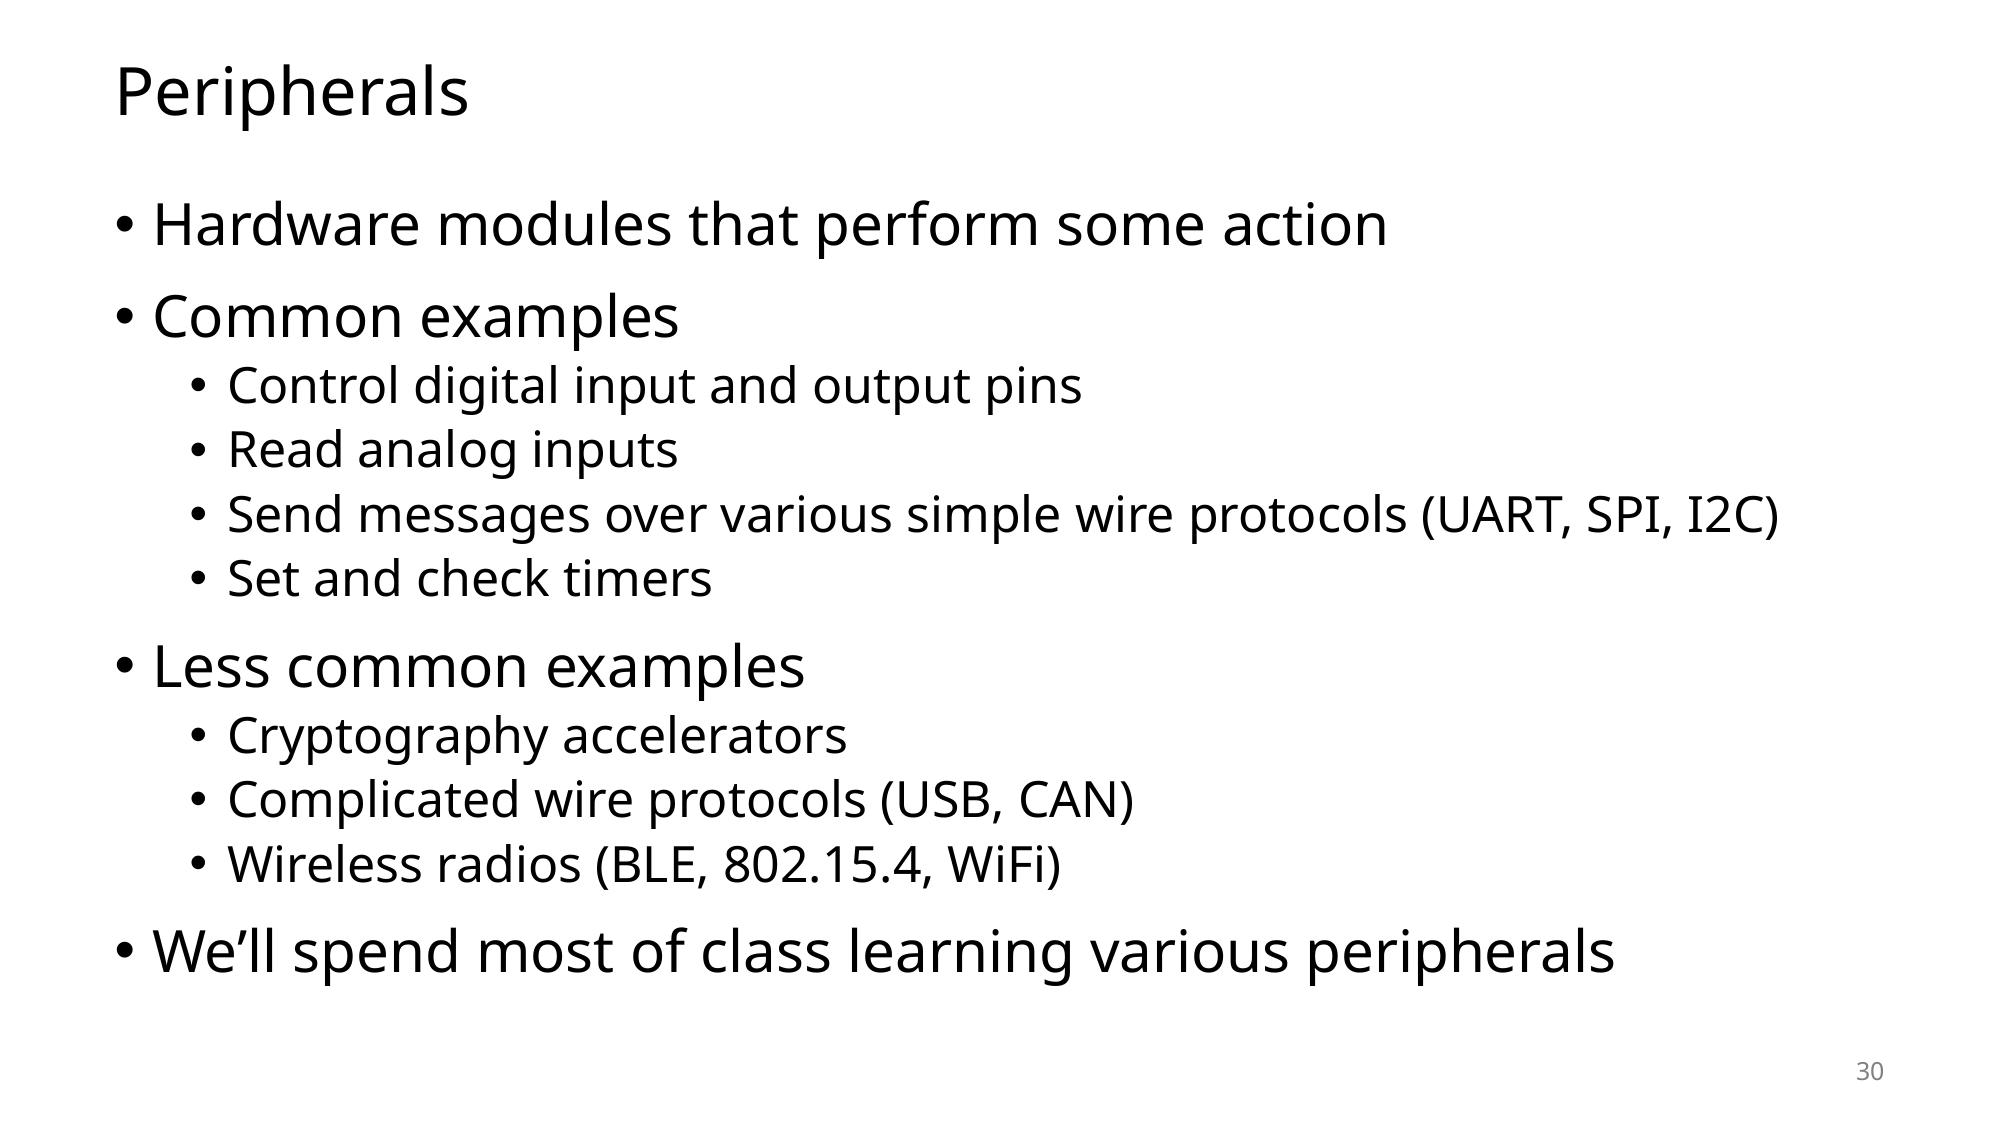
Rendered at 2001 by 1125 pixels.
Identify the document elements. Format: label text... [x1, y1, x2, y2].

slide_number 30 [1749, 1042, 1900, 1103]
list Hardware modules that perform some action Common examples Control digital input and output pins Read analog inputs Send messages over various simple wire protocols (UART, SPI, I2C) Set and check timers Less common examples Cryptography accelerators Complicated wire protocols (USB, CAN) Wireless radios (BLE, 802.15.4, WiFi) We’ll spend most of class learning various peripherals [99, 187, 1900, 1013]
title Peripherals [99, 37, 1900, 150]
